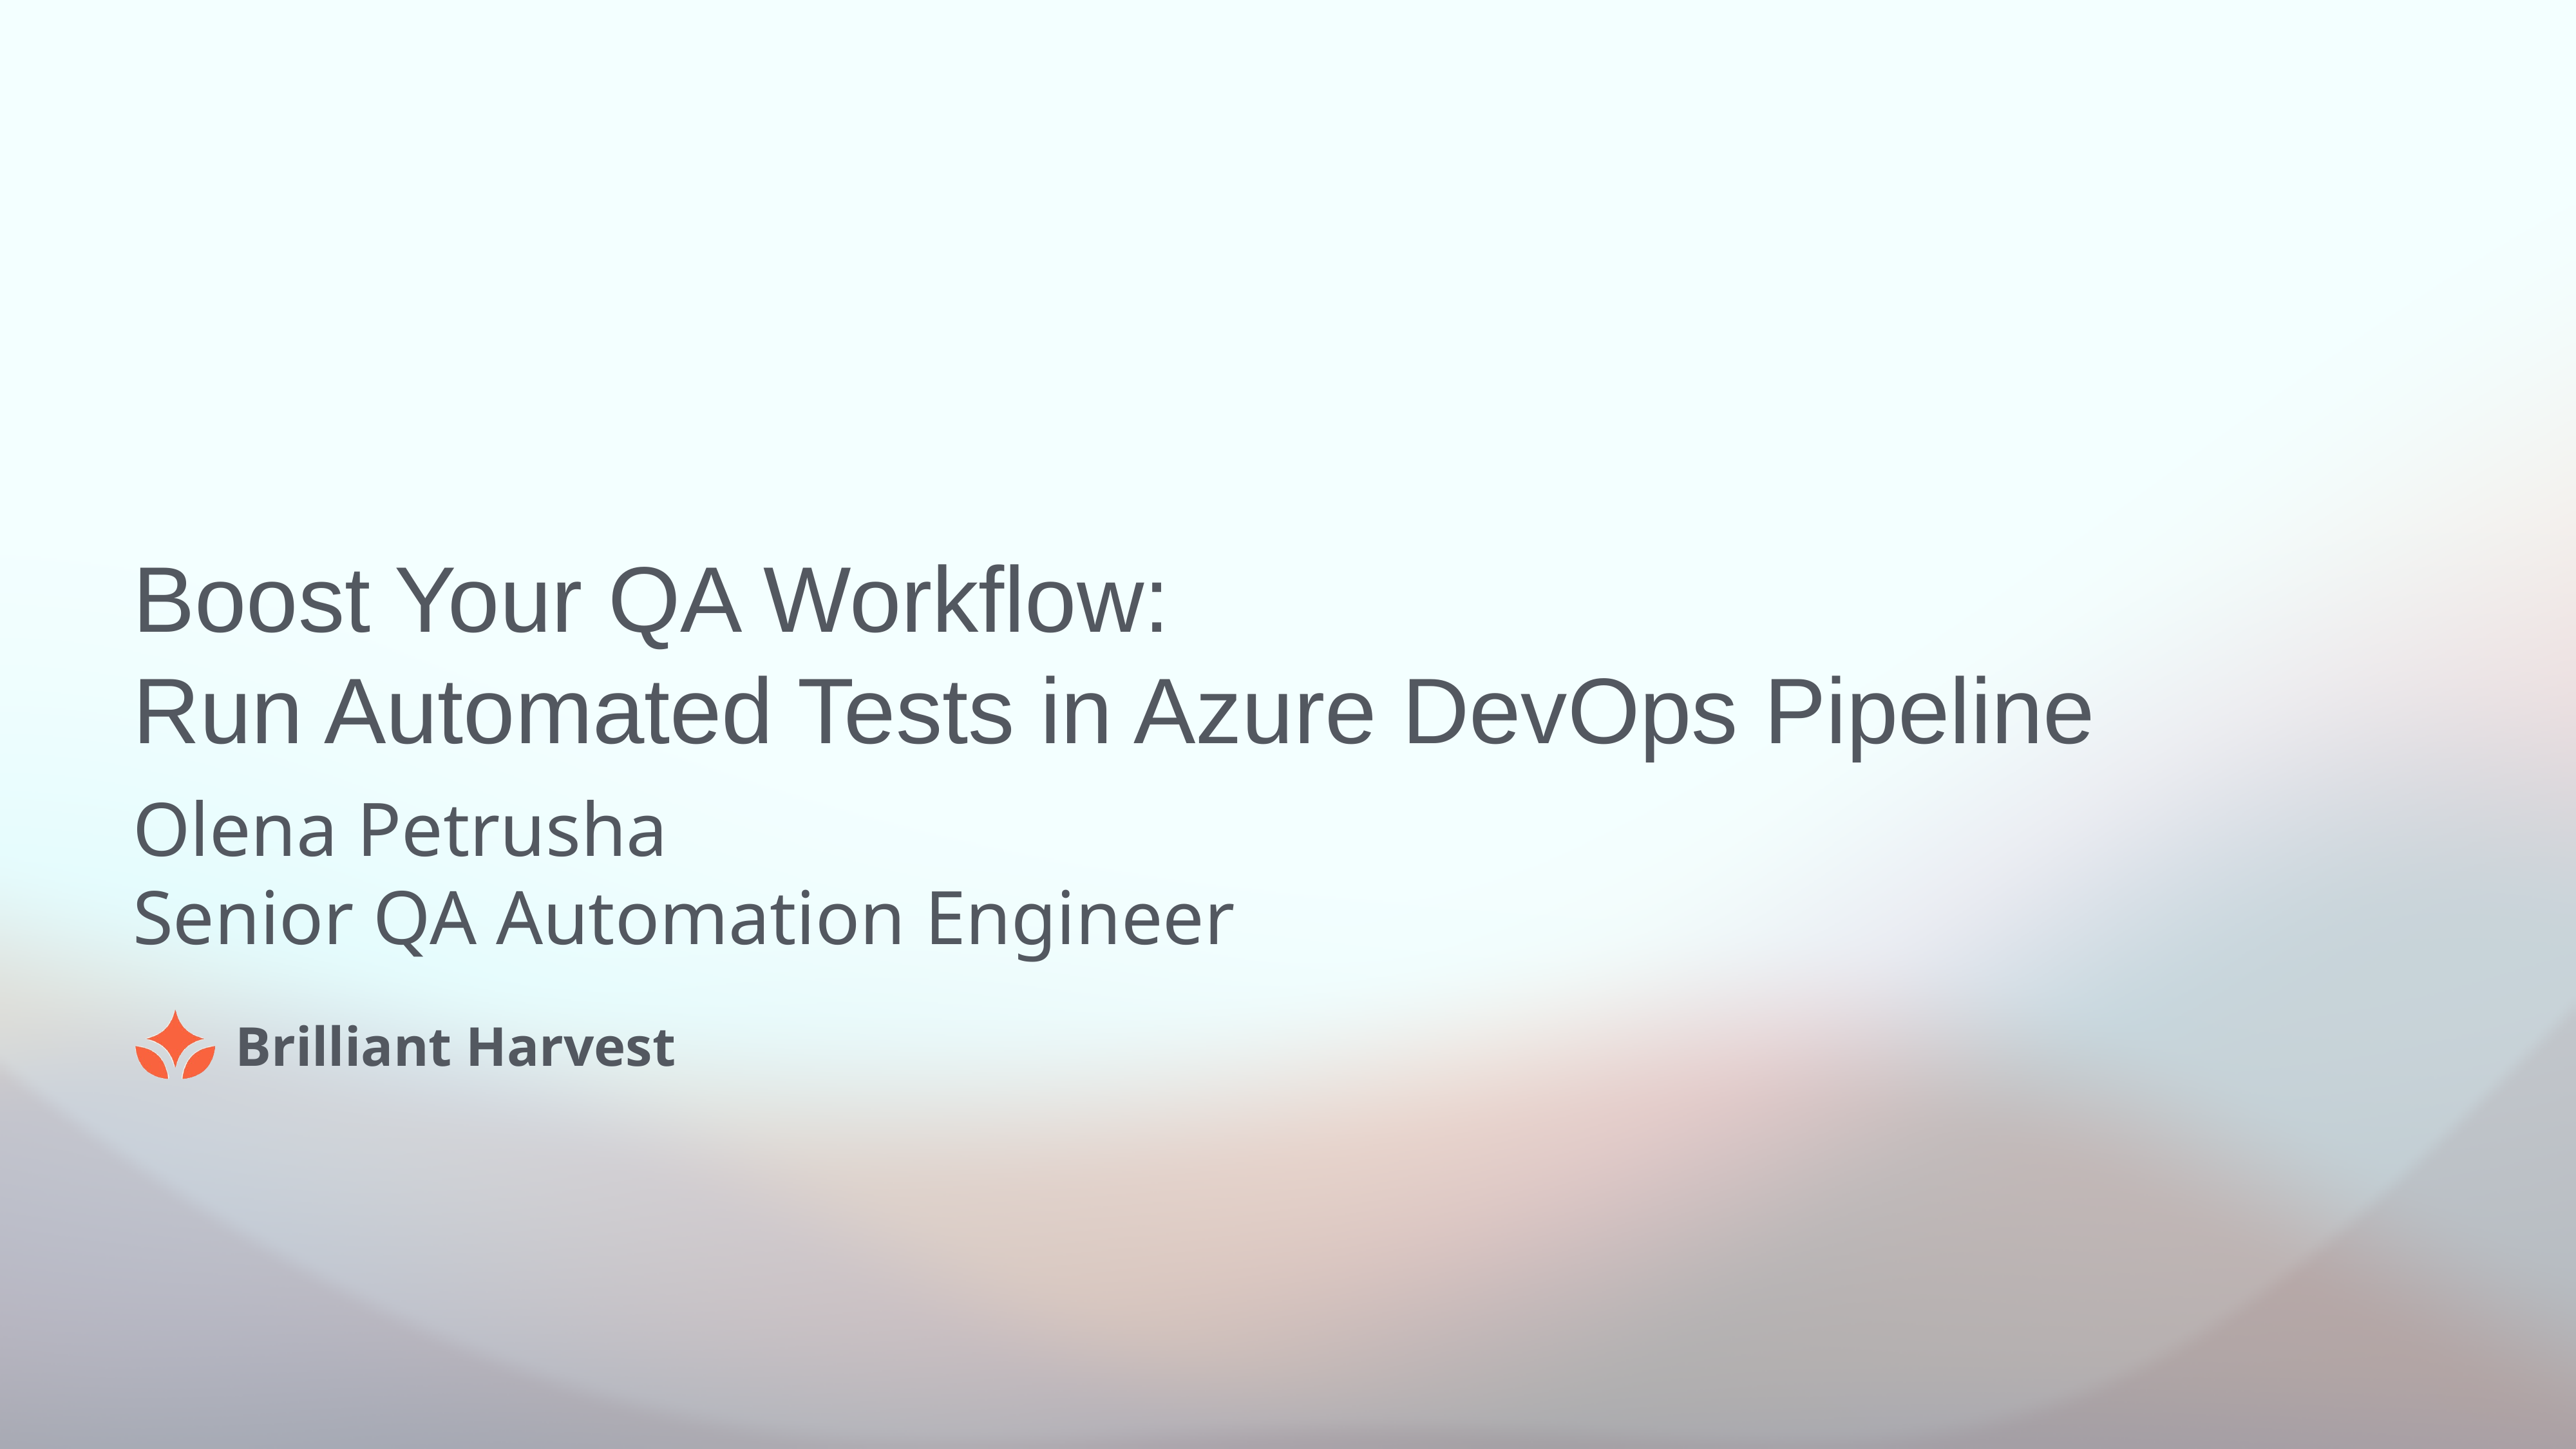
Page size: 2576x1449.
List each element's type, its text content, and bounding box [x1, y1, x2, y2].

text_box Brilliant Harvest [230, 1007, 682, 1082]
picture [0, 0, 2576, 1449]
title Boost Your QA Workflow: Run Automated Tests in Azure DevOps Pipeline [127, 276, 2449, 768]
subtitle Olena Petrusha Senior QA Automation Engineer [127, 776, 2449, 989]
